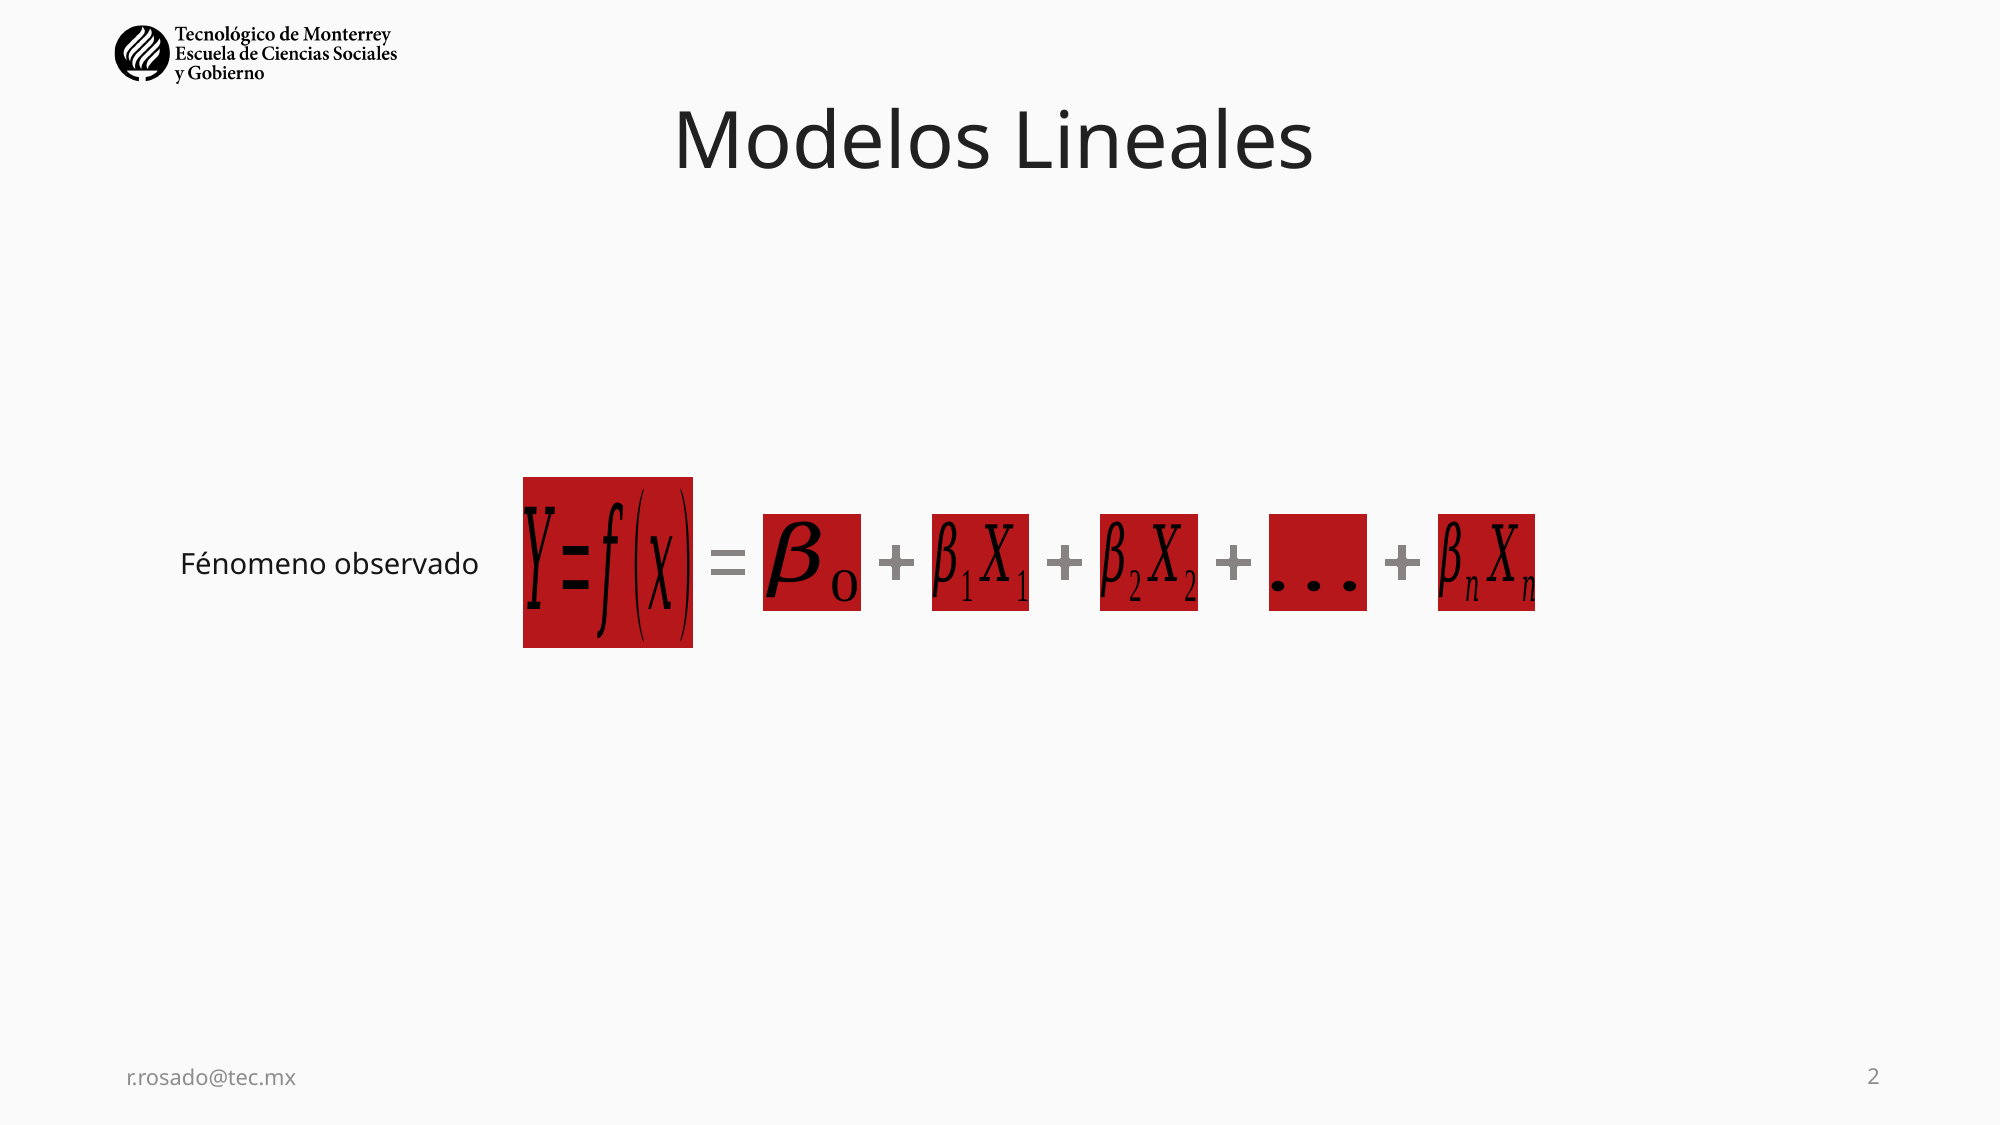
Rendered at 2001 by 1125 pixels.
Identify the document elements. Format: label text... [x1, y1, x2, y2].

title Modelos Lineales [96, 76, 1892, 210]
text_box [151, 476, 1536, 648]
picture [111, 24, 399, 76]
footer r.rosado@tec.mx [111, 1029, 1260, 1125]
slide_number 2 [1852, 1029, 1912, 1125]
